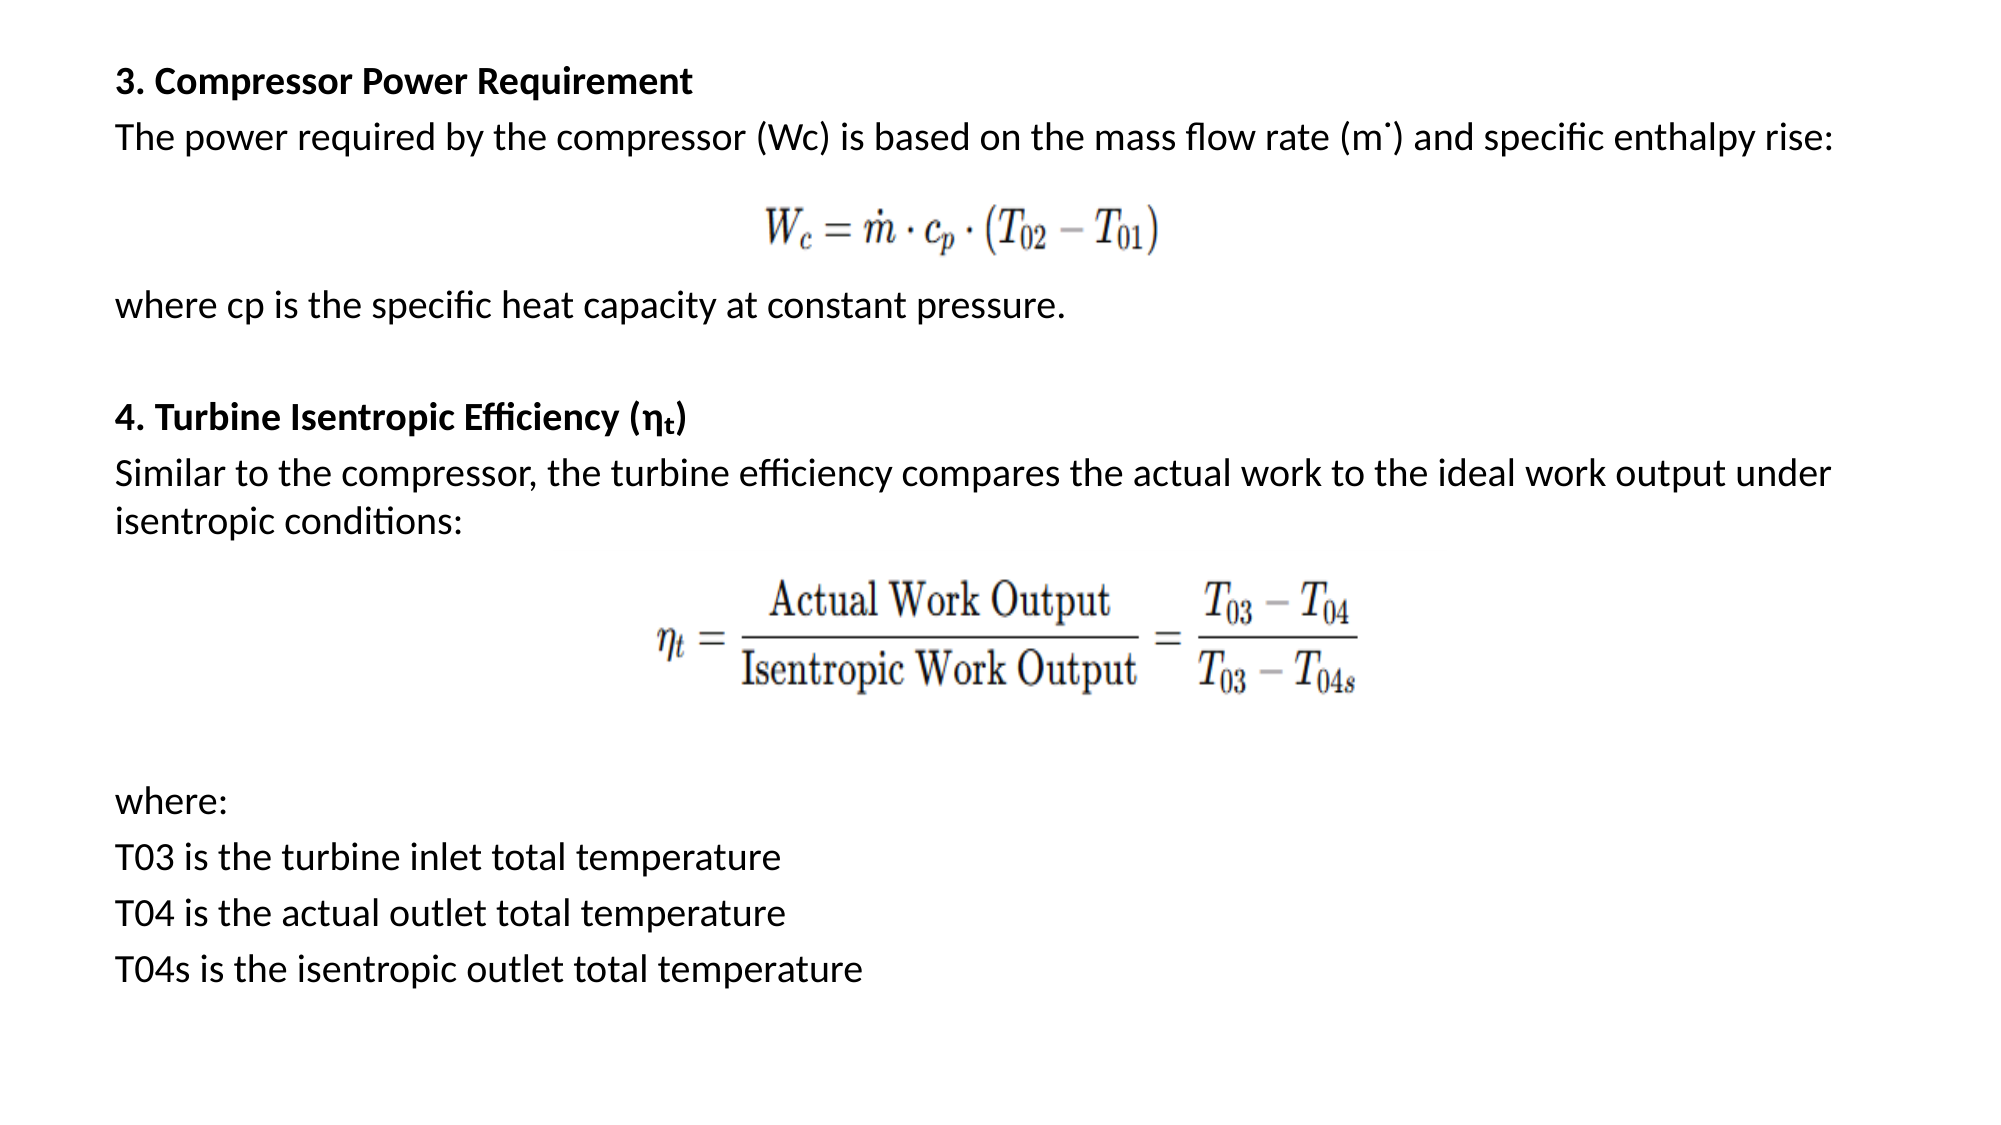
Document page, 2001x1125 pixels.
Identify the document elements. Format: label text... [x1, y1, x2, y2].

picture [552, 549, 1448, 738]
list 3. Compressor Power Requirement The power required by the compressor (Wc) is based on the mass flow rate (m˙) and specific enthalpy rise: where cp​ is the specific heat capacity at constant pressure. 4. Turbine Isentropic Efficiency (ηₜ) Similar to the compressor, the turbine efficiency compares the actual work to the ideal work output under isentropic conditions: ​​where: T03​ is the turbine inlet total temperature T04​ is the actual outlet total temperature T04s​ is the isentropic outlet total temperature [99, 46, 1900, 1005]
picture [718, 159, 1195, 283]
